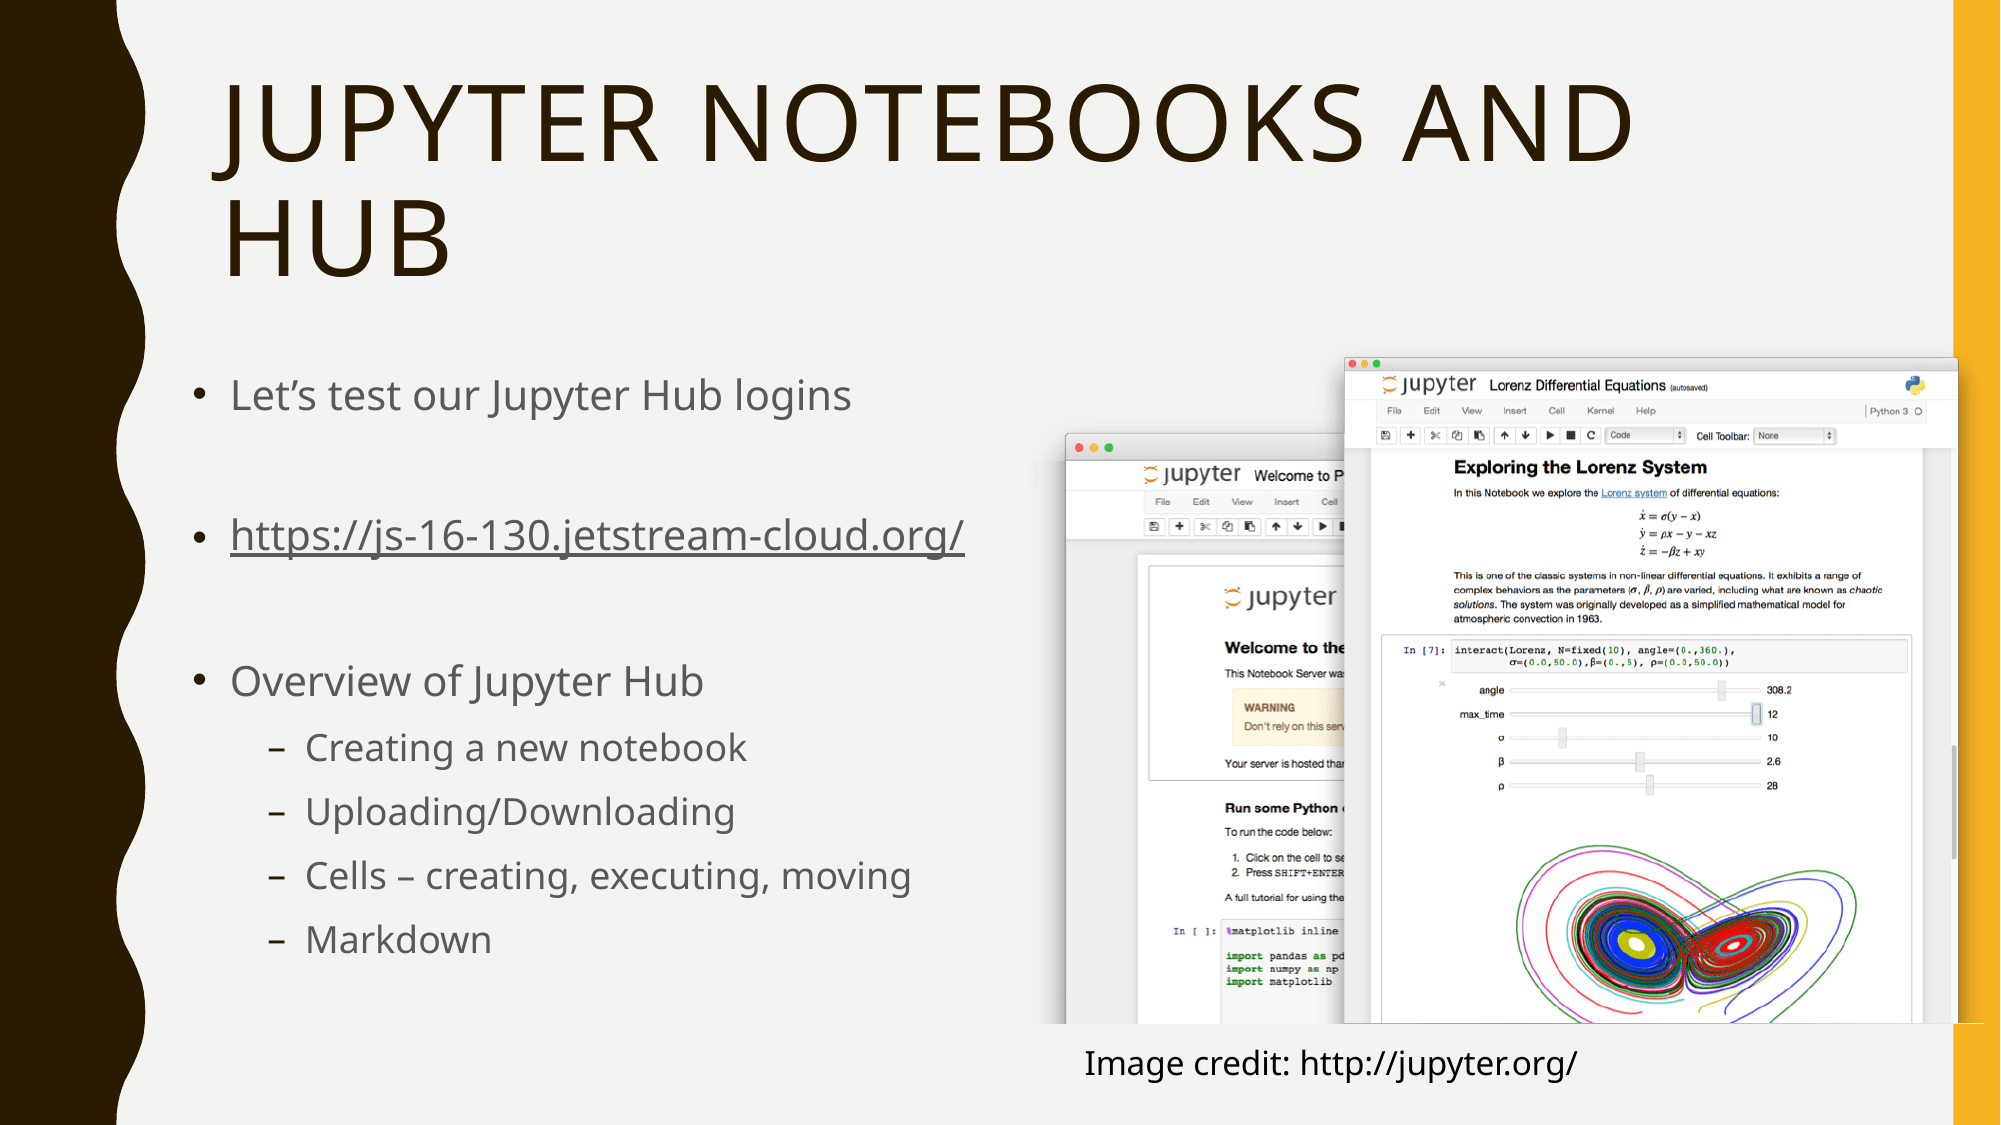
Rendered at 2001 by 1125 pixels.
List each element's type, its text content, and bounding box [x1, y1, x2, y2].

list Let’s test our Jupyter Hub logins https://js-16-130.jetstream-cloud.org/ Overview of Jupyter Hub Creating a new notebook Uploading/Downloading Cells – creating, executing, moving Markdown [177, 356, 1022, 989]
text_box Image credit: http://jupyter.org/ [1069, 1034, 1807, 1090]
title Jupyter Notebooks and hub [205, 62, 1875, 308]
picture [1022, 341, 1987, 1024]
